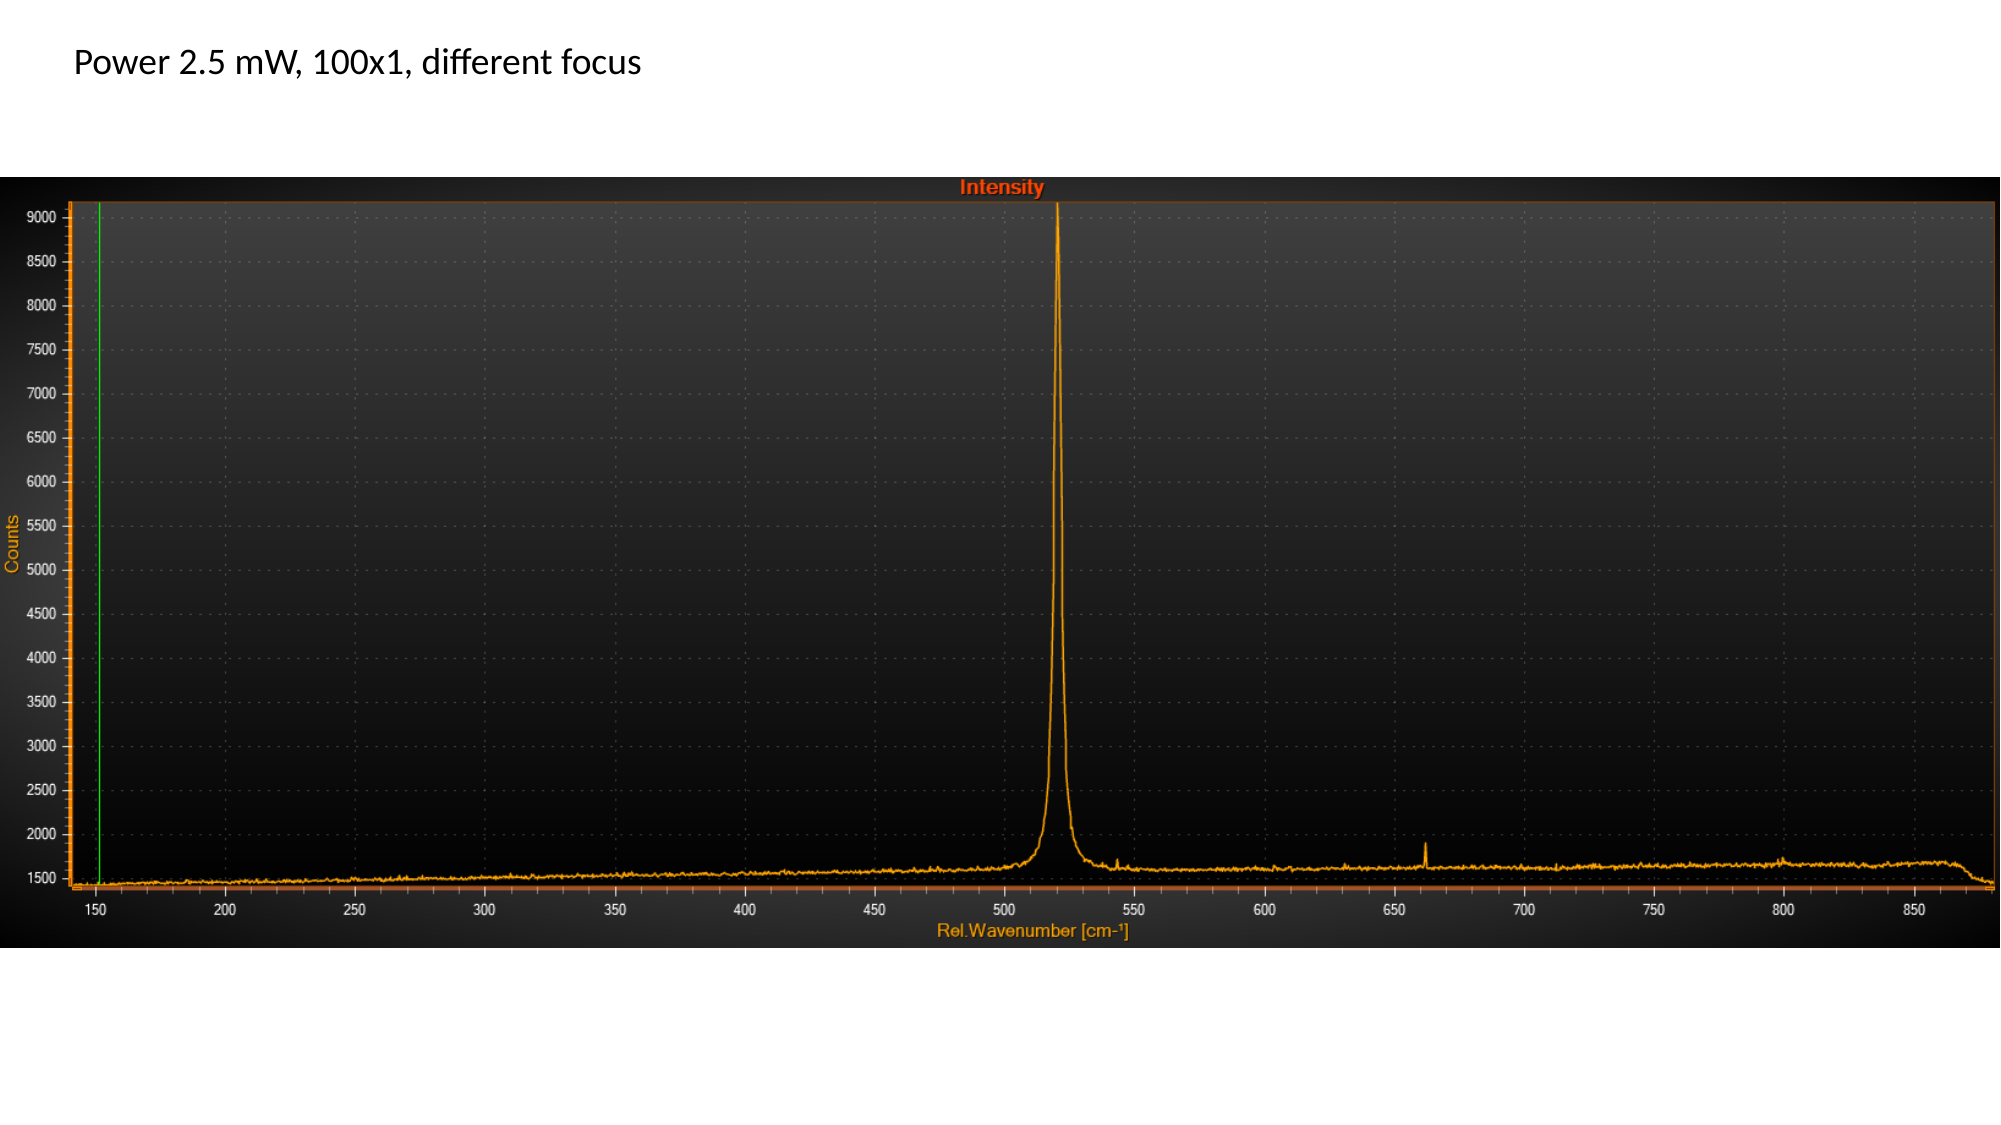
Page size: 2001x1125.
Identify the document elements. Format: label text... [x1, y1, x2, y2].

picture [0, 177, 2000, 948]
text_box Power 2.5 mW, 100x1, different focus [58, 29, 829, 90]
